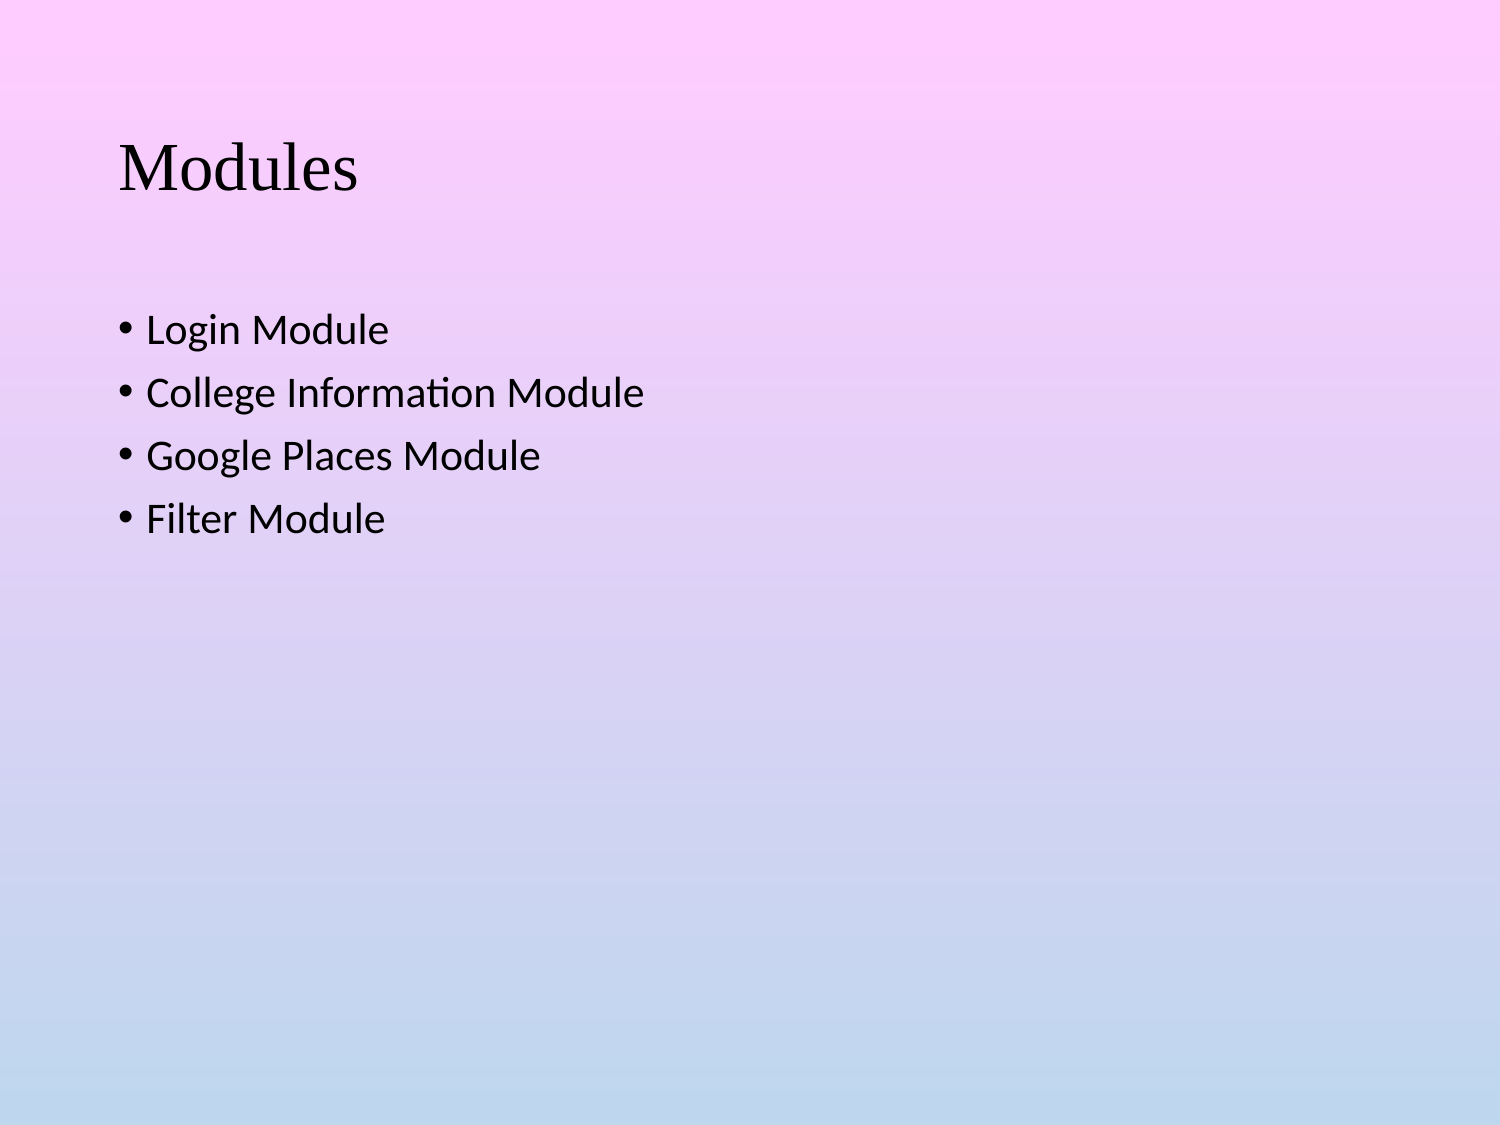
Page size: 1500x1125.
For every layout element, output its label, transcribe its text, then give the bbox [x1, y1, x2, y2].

list Login Module College Information Module Google Places Module Filter Module [103, 299, 1397, 1014]
title Modules [103, 59, 1397, 278]
